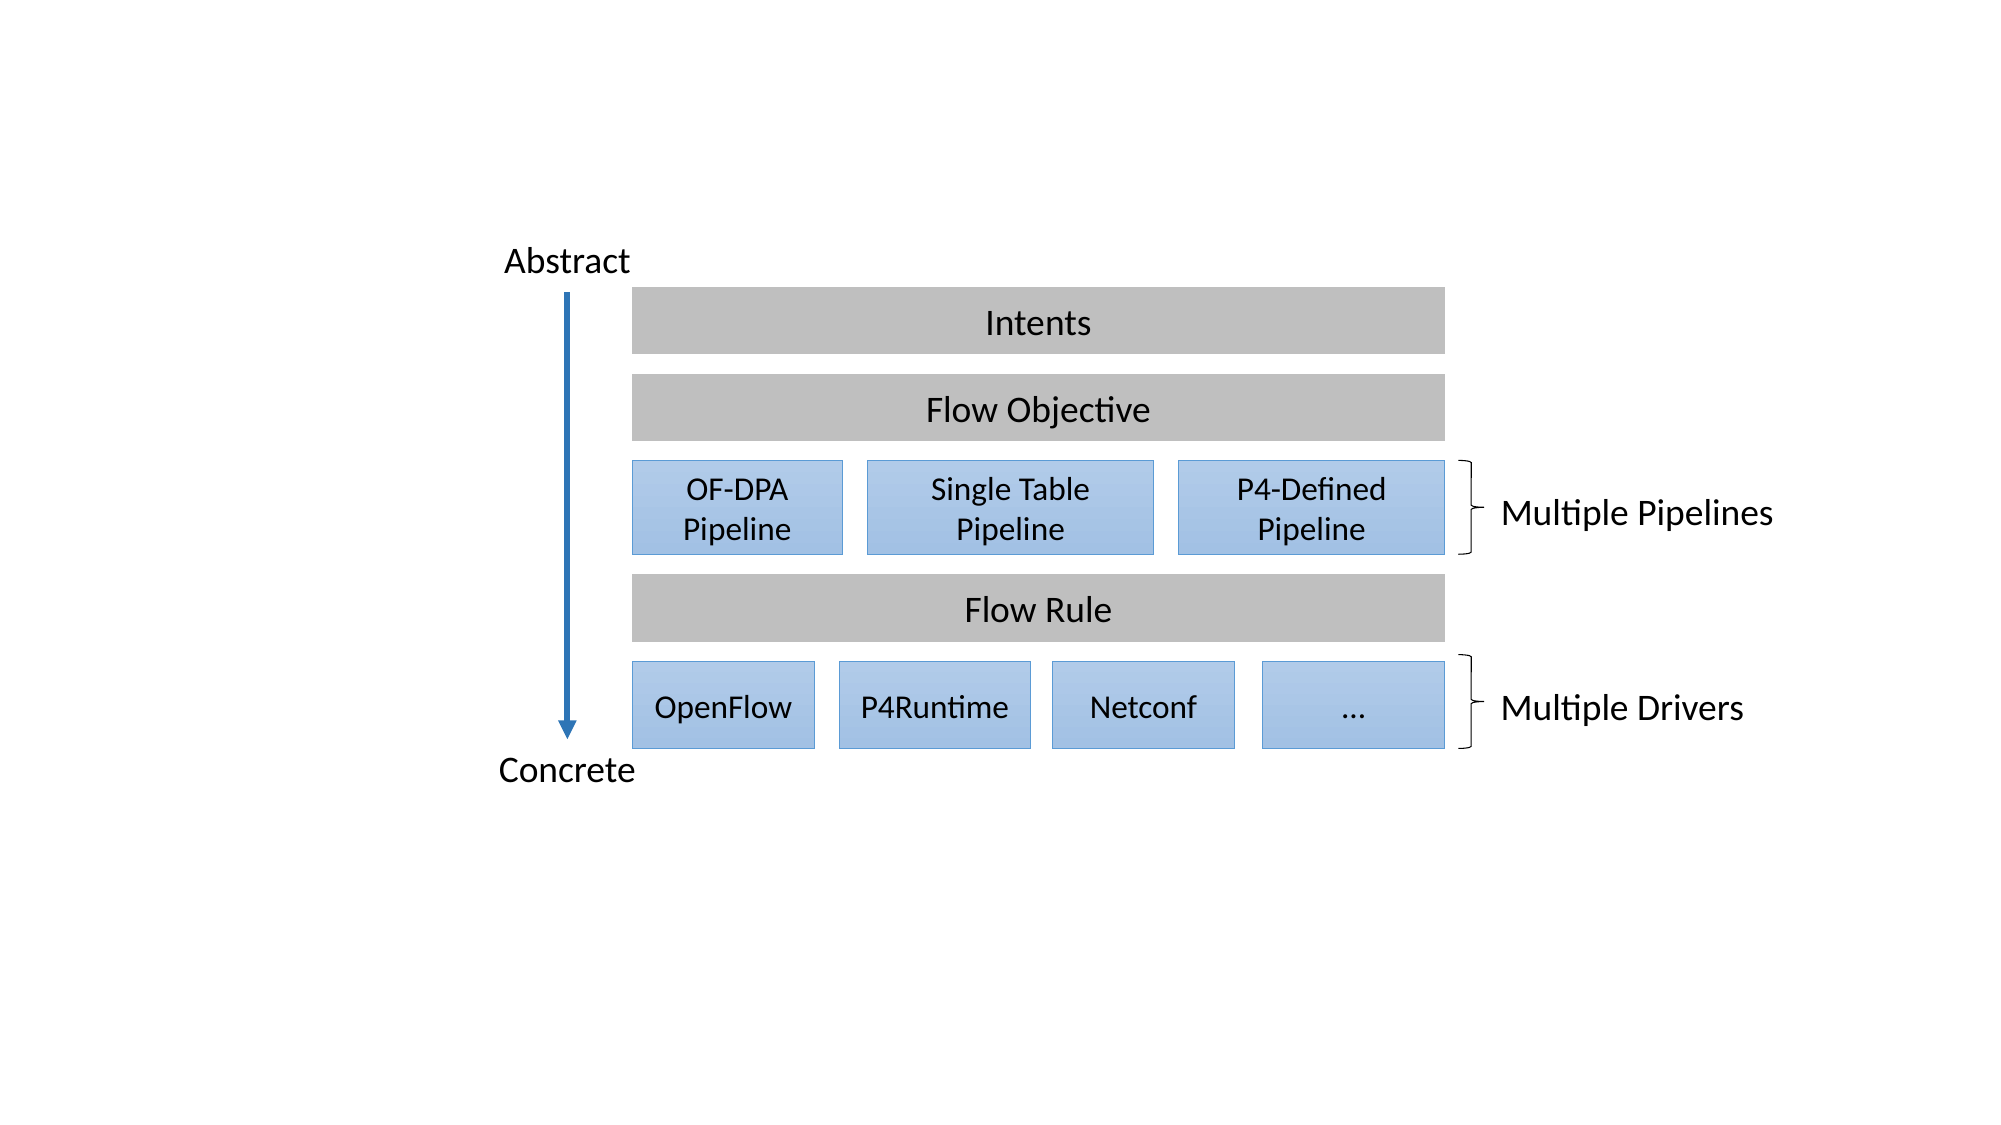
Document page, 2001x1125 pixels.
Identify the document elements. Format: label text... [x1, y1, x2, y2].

text_box [1458, 654, 1485, 749]
text_box Netconf [1052, 661, 1235, 749]
text_box Multiple Drivers [1485, 675, 1760, 735]
text_box Concrete [458, 739, 676, 802]
text_box Flow Rule [632, 574, 1445, 642]
text_box OF-DPA Pipeline [632, 460, 843, 555]
text_box P4Runtime [839, 661, 1031, 749]
text_box P4-Defined Pipeline [1178, 460, 1445, 555]
text_box ... [1262, 661, 1445, 749]
text_box Multiple Pipelines [1486, 480, 1790, 541]
text_box Single Table Pipeline [867, 460, 1154, 555]
text_box [1458, 459, 1485, 555]
text_box OpenFlow [632, 661, 815, 749]
text_box Flow Objective [632, 374, 1445, 441]
text_box Intents [632, 287, 1445, 354]
text_box Abstract [458, 229, 676, 293]
